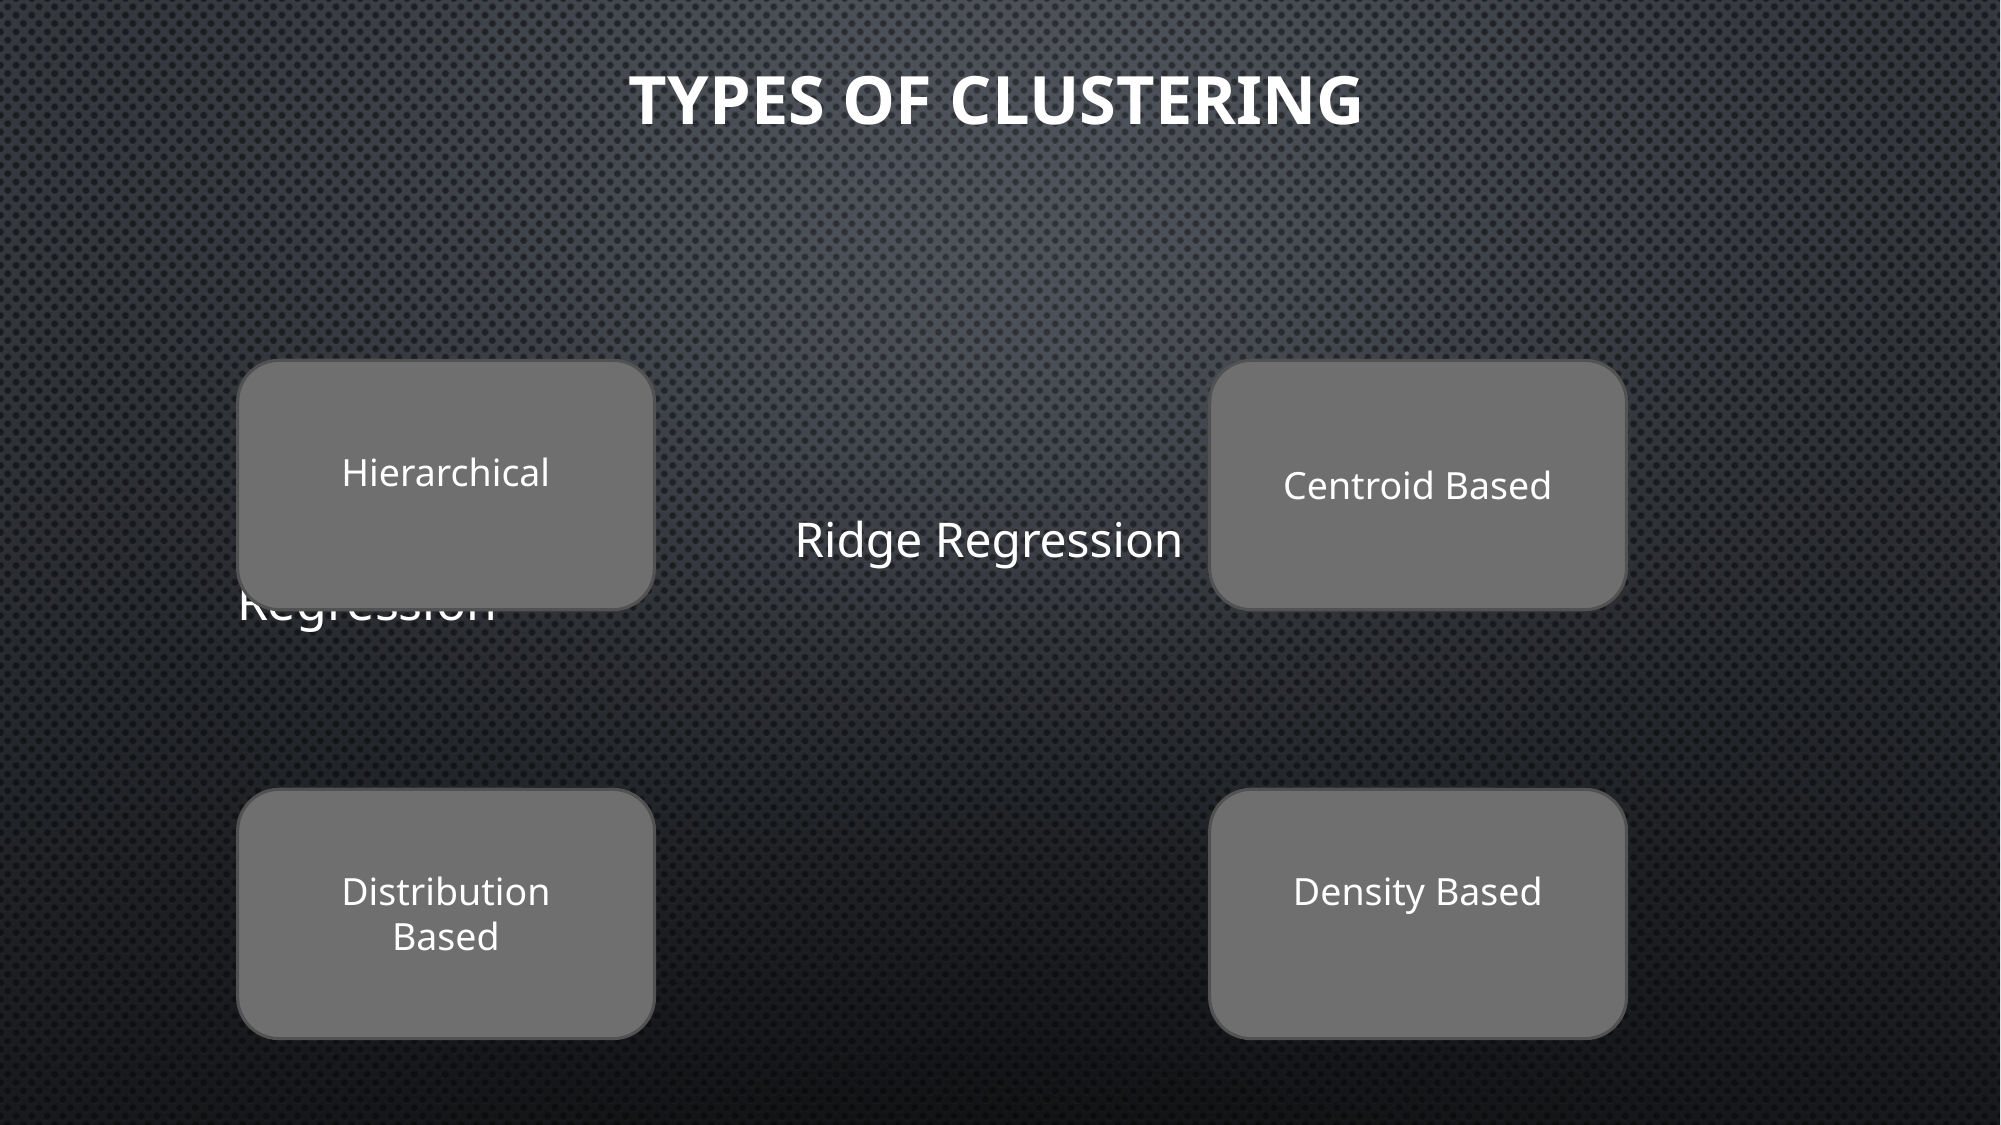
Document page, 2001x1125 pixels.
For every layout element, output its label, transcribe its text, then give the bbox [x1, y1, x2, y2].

text_box [236, 787, 657, 1041]
title Types of clustering [22, 28, 1973, 167]
text_box [236, 358, 657, 612]
text_box Density Based [1244, 860, 1592, 921]
text_box [1208, 358, 1629, 612]
text_box Centroid Based [1244, 454, 1592, 515]
text_box Hierarchical [272, 441, 620, 502]
text_box [1208, 787, 1629, 1041]
text_box Distribution Based [272, 860, 620, 966]
text_box Ridge Regression [769, 502, 1208, 575]
text_box Lasso Regression [149, 502, 585, 638]
